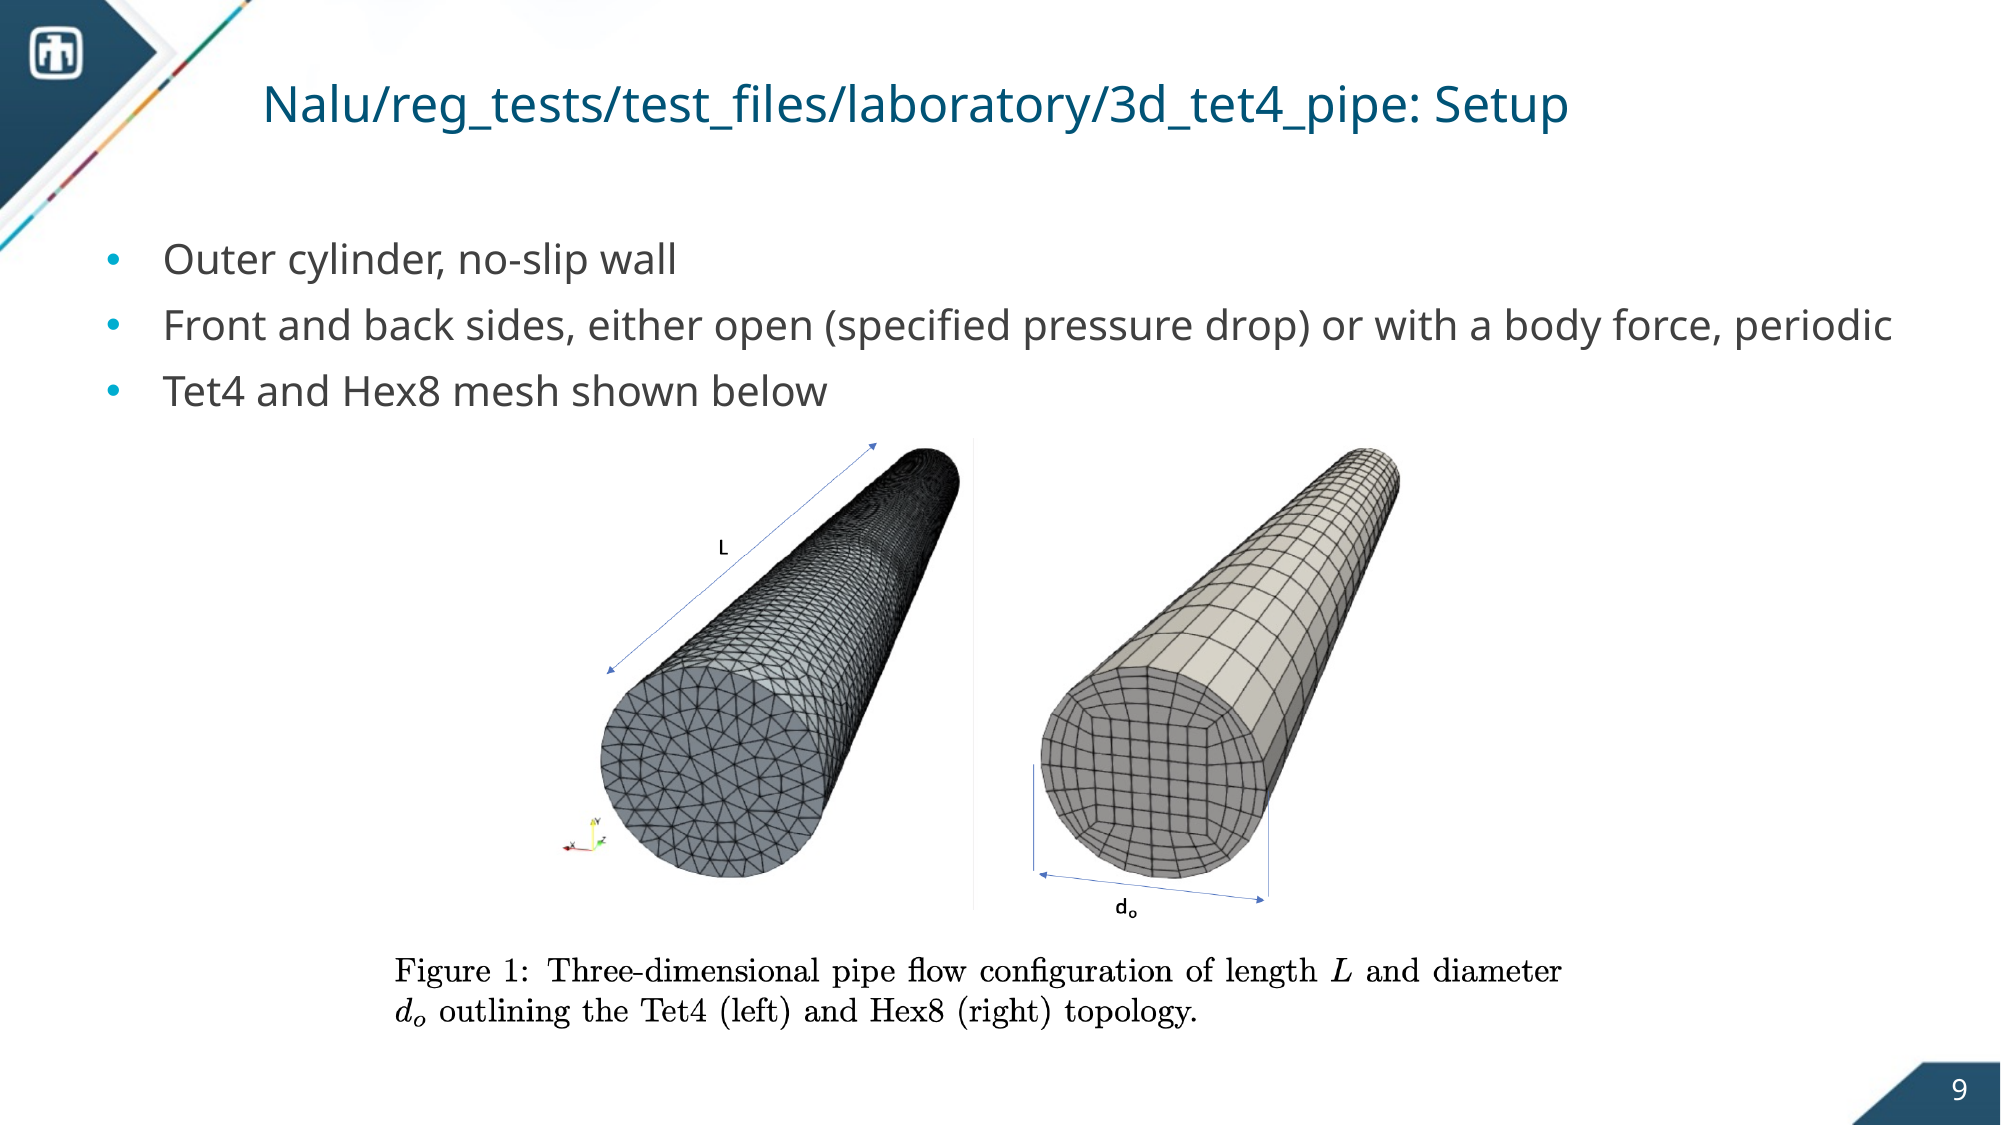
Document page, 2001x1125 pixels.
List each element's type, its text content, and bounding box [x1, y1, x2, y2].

slide_number 9 [1919, 1061, 2000, 1122]
picture [0, 0, 2001, 1125]
list Outer cylinder, no-slip wall Front and back sides, either open (specified pressure drop) or with a body force, periodic Tet4 and Hex8 mesh shown below [106, 231, 1919, 1122]
title Nalu/reg_tests/test_files/laboratory/3d_tet4_pipe: Setup [262, 42, 1919, 170]
